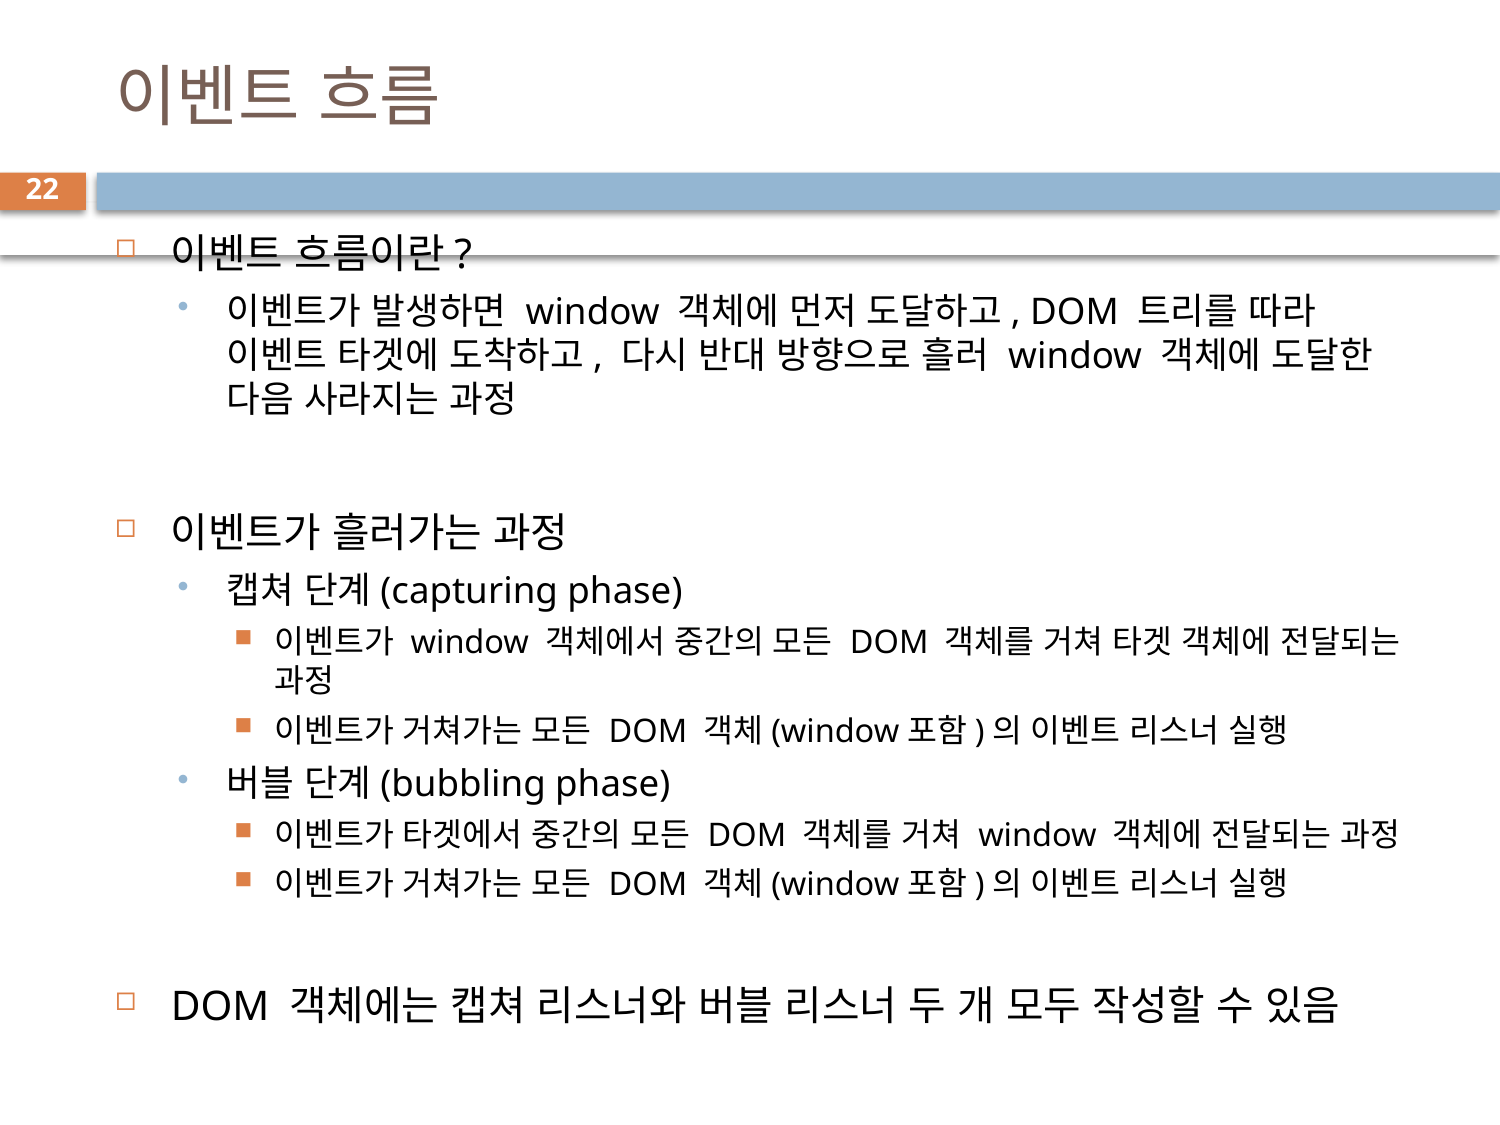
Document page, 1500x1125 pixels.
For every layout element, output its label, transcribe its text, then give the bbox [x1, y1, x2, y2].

slide_number 22 [0, 170, 87, 211]
title 이벤트 흐름 [100, 37, 1438, 149]
list 이벤트 흐름이란? 이벤트가 발생하면 window 객체에 먼저 도달하고, DOM 트리를 따라 이벤트 타겟에 도착하고, 다시 반대 방향으로 흘러 window 객체에 도달한 다음 사라지는 과정 이벤트가 흘러가는 과정 캡쳐 단계(capturing phase) 이벤트가 window 객체에서 중간의 모든 DOM 객체를 거쳐 타겟 객체에 전달되는 과정 이벤트가 거쳐가는 모든 DOM 객체(window포함)의 이벤트 리스너 실행 버블 단계(bubbling phase) 이벤트가 타겟에서 중간의 모든 DOM 객체를 거쳐 window 객체에 전달되는 과정 이벤트가 거쳐가는 모든 DOM 객체(window포함)의 이벤트 리스너 실행 DOM 객체에는 캡쳐 리스너와 버블 리스너 두 개 모두 작성할 수 있음 [100, 219, 1438, 1047]
